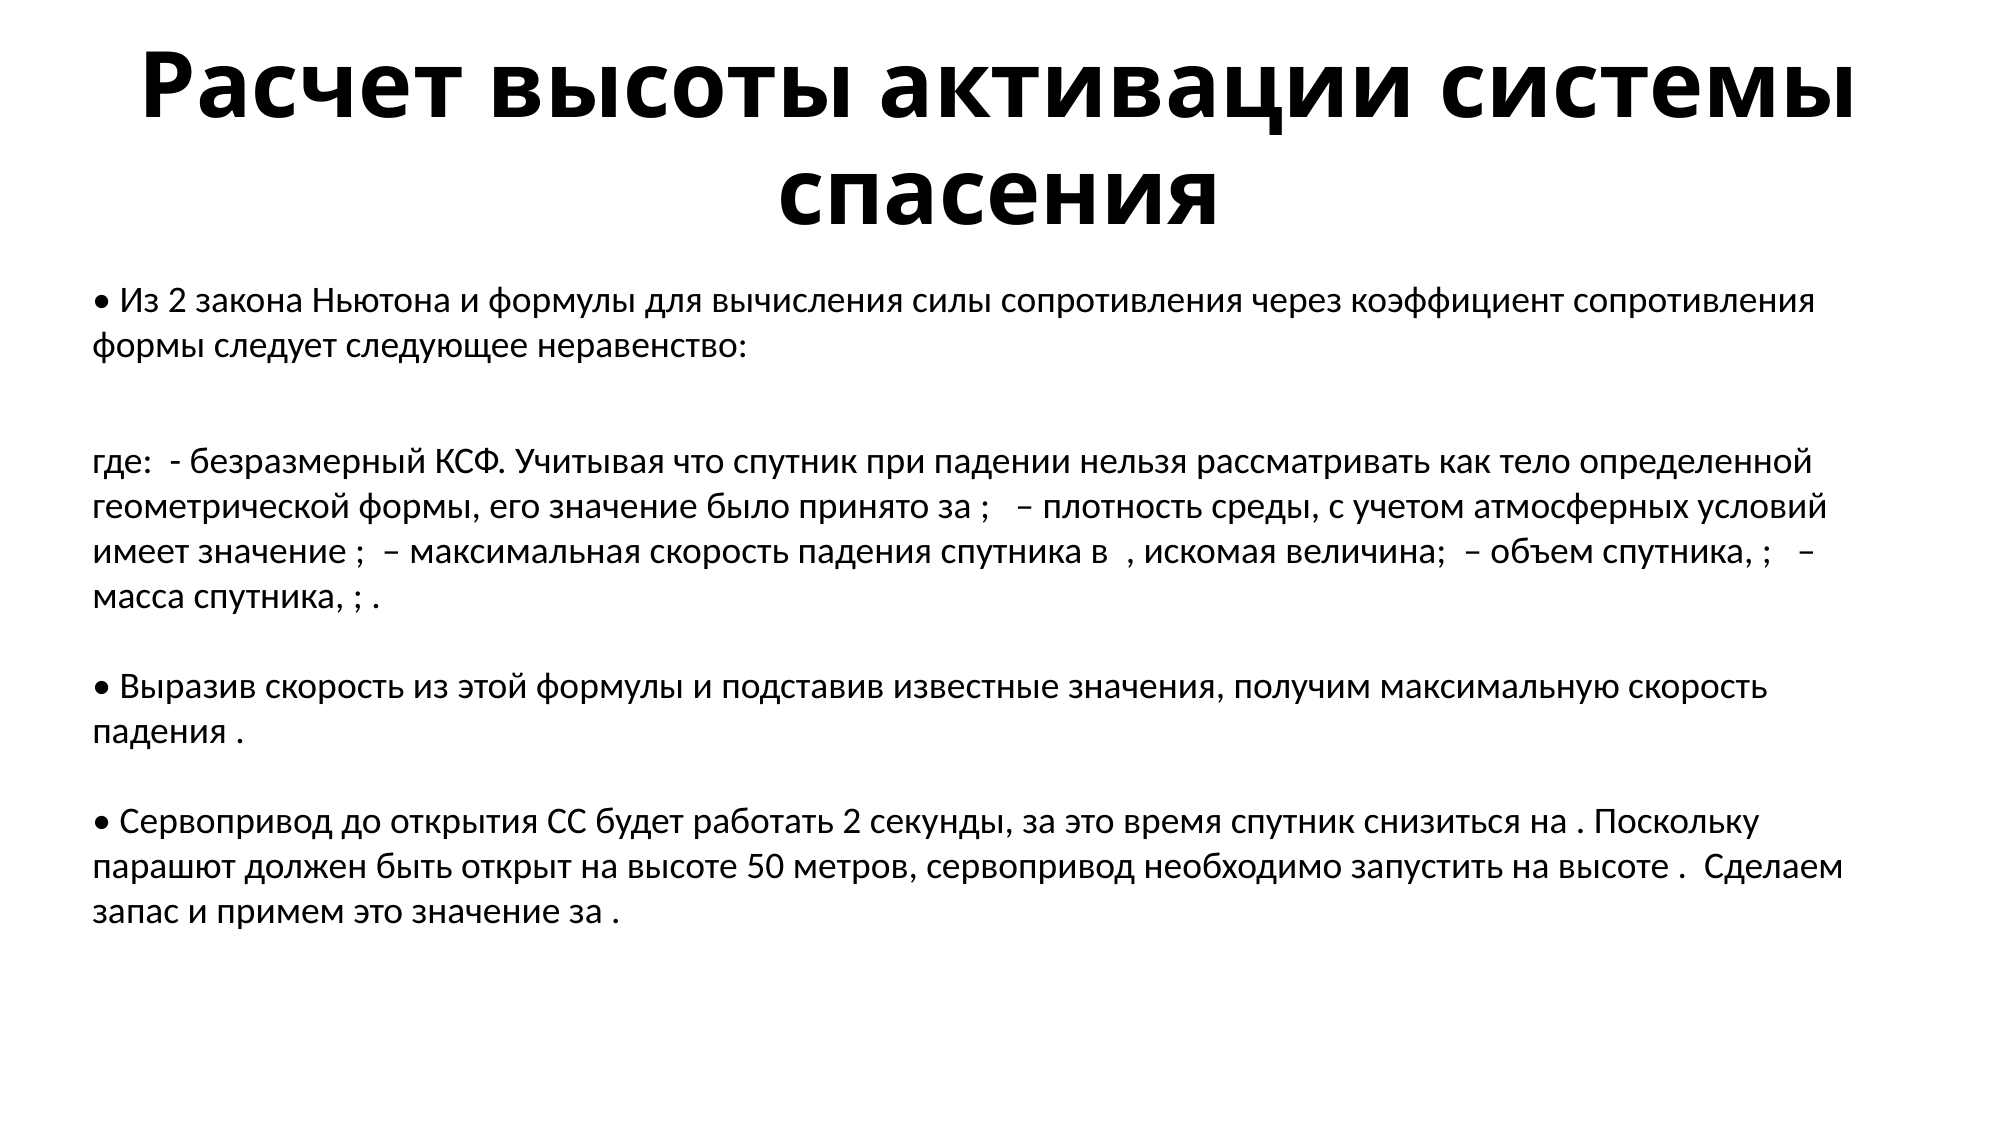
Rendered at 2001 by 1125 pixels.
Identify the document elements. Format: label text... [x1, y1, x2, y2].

title Расчет высоты активации системы спасения [99, 44, 1900, 233]
